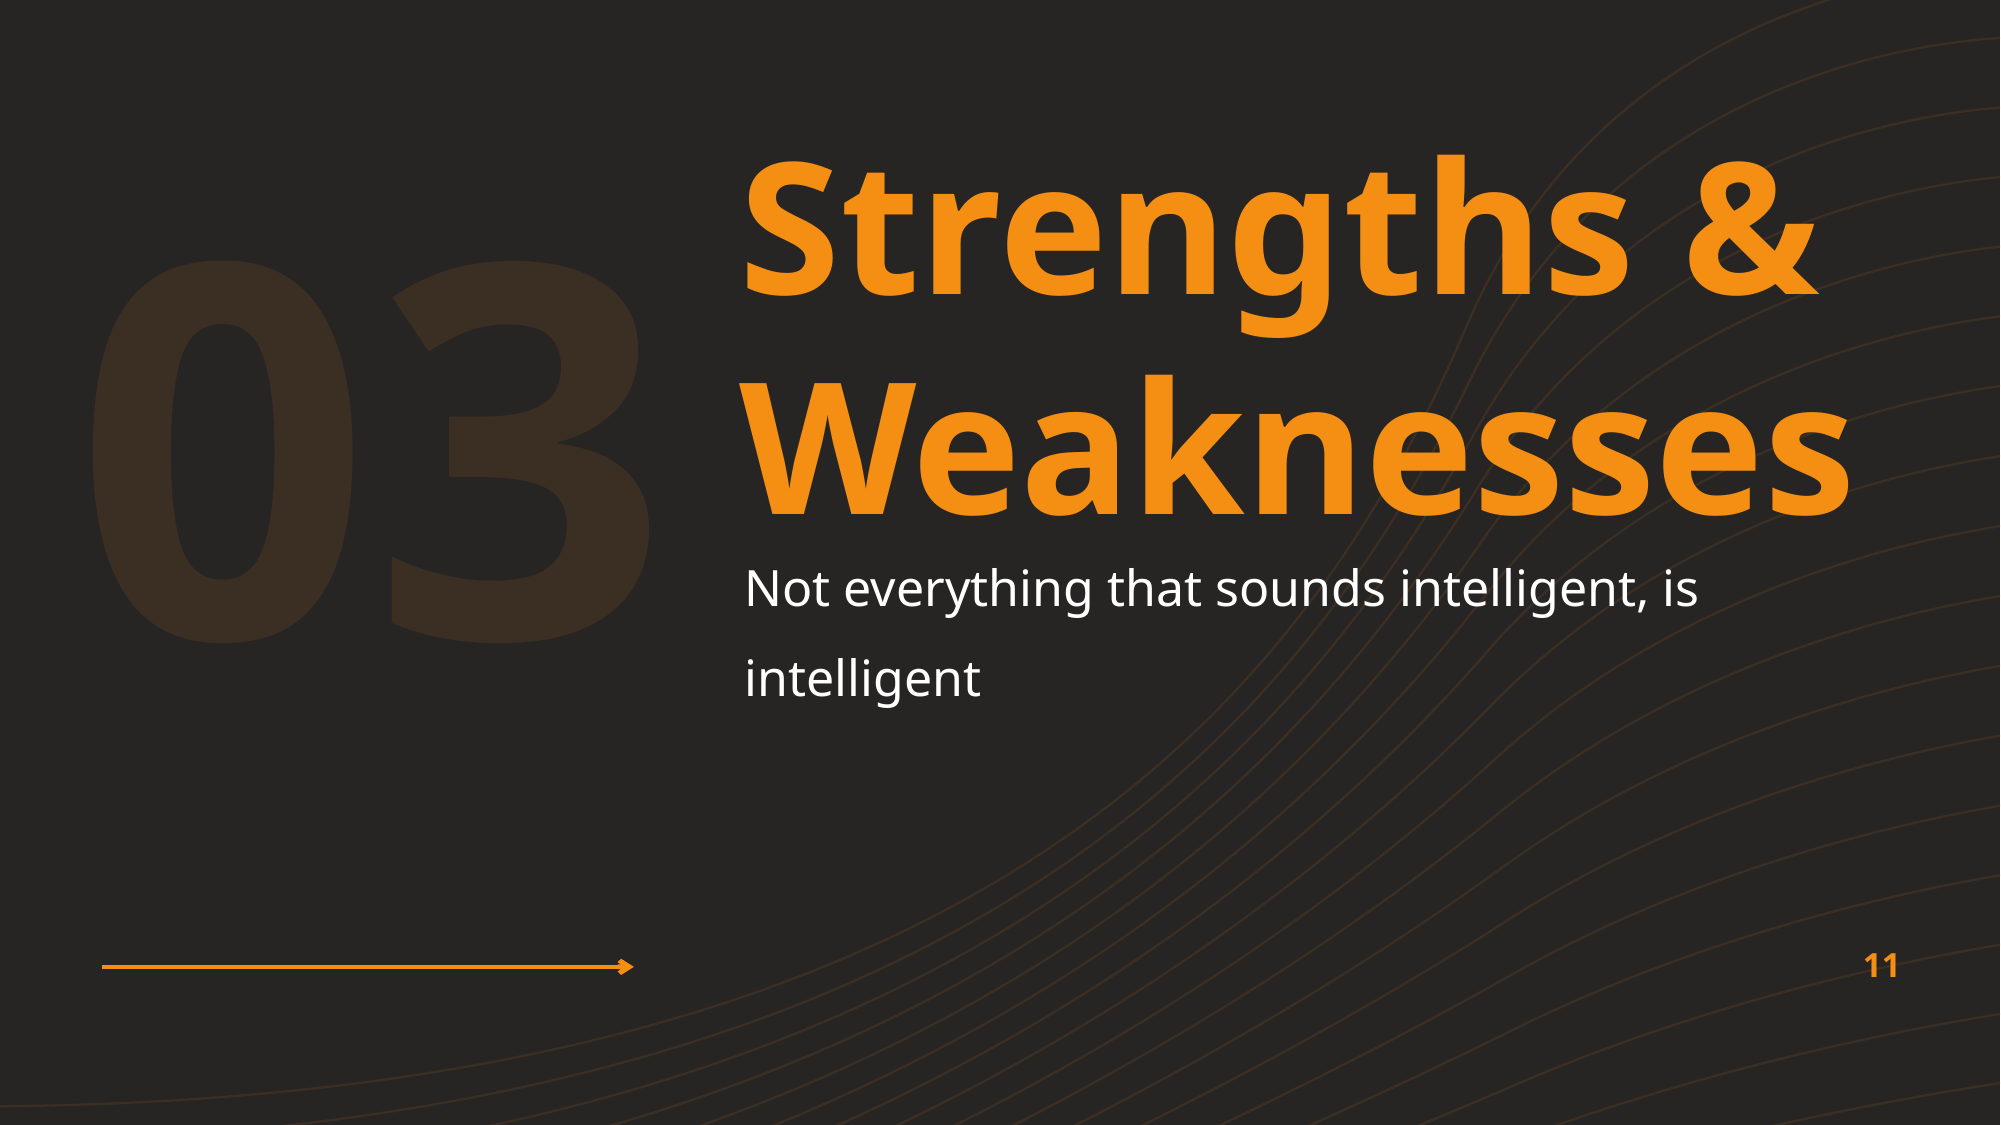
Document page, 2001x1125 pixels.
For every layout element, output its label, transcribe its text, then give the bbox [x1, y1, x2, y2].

text_box Strengths & Weaknesses [739, 111, 1973, 509]
text_box Not everything that sounds intelligent, is intelligent [729, 519, 1886, 715]
text_box 03 [74, 0, 1023, 656]
